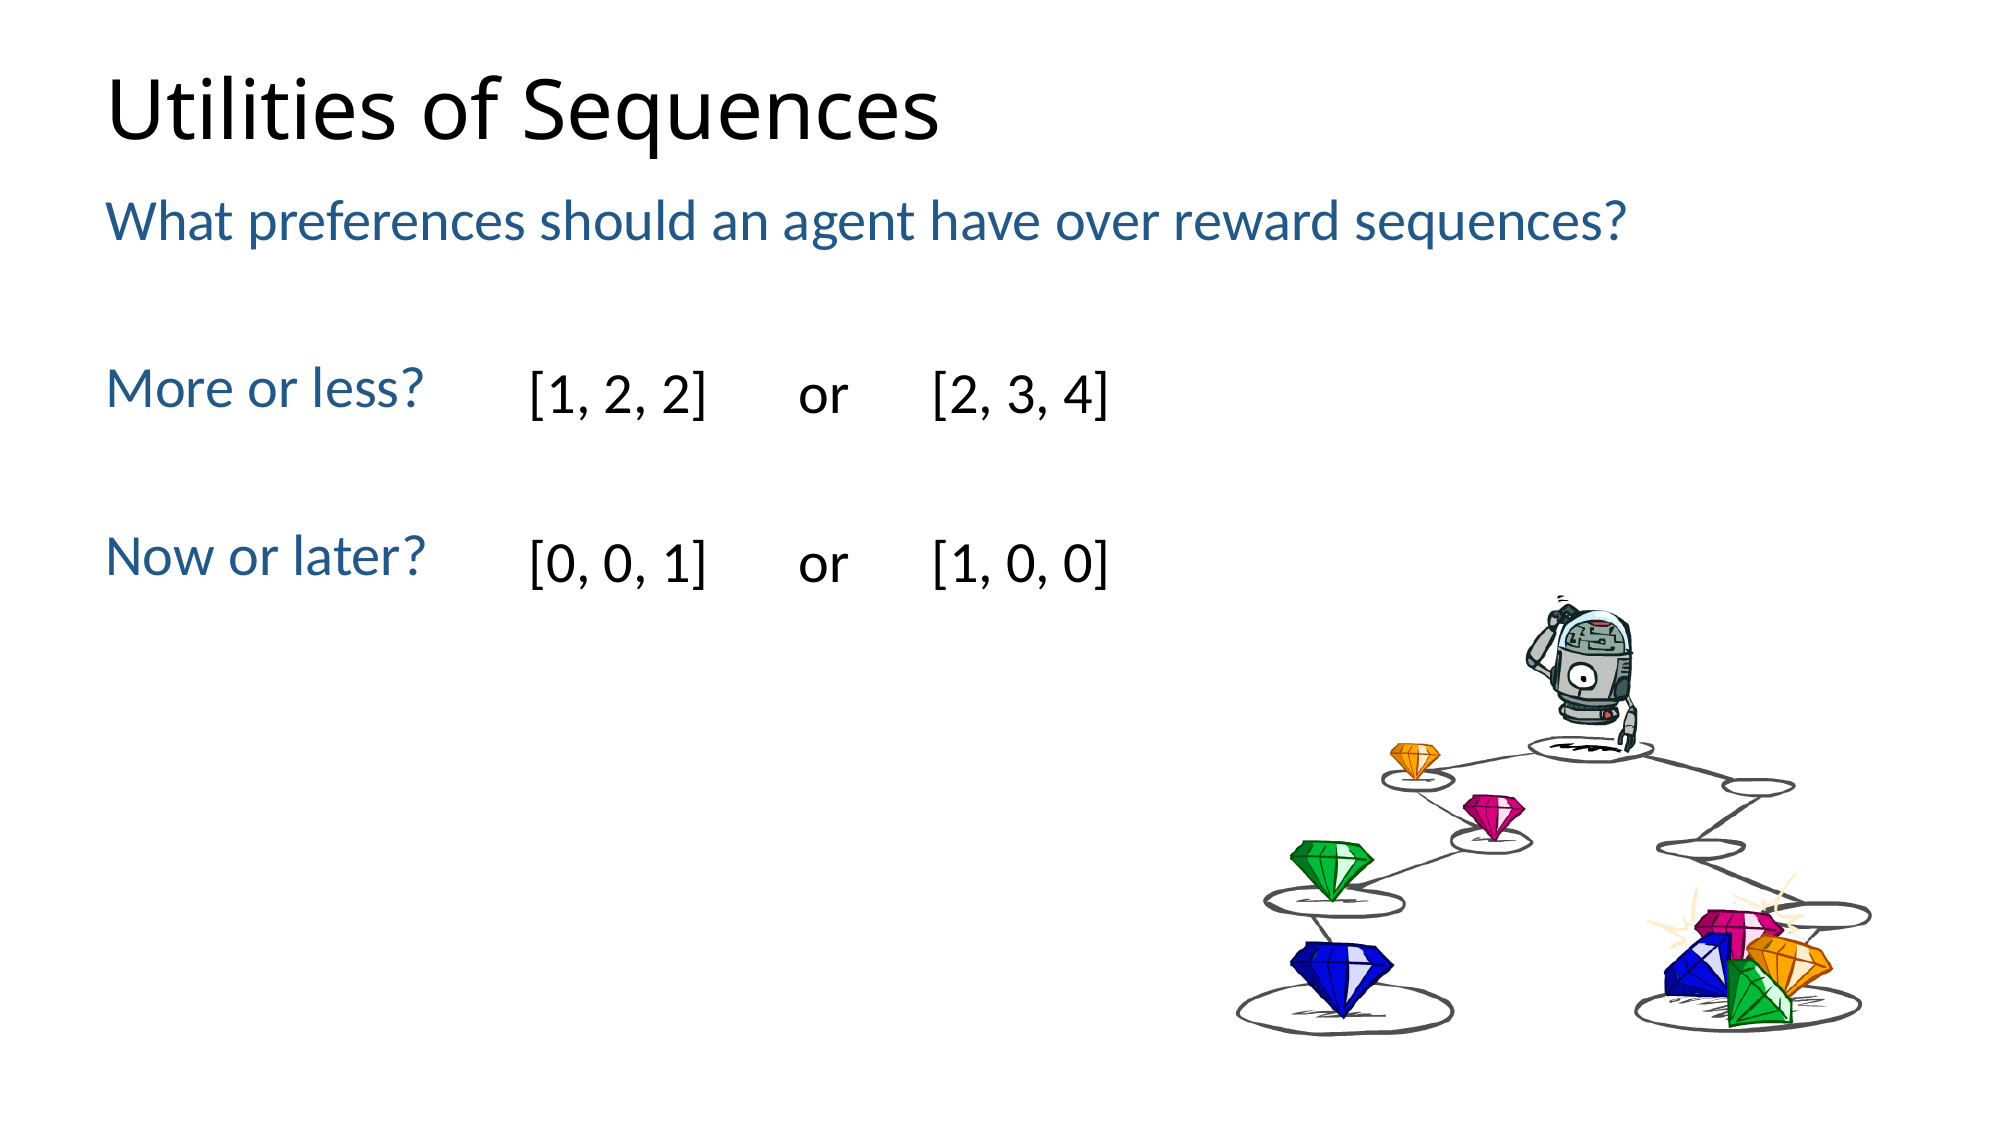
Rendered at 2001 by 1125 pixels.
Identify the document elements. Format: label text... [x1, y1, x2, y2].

text_box [2, 3, 4] [916, 348, 1126, 433]
list What preferences should an agent have over reward sequences? More or less? Now or later? [90, 182, 1816, 518]
title Utilities of Sequences [90, 60, 1816, 164]
picture [1199, 574, 1963, 1060]
text_box [1, 2, 2] [514, 348, 724, 433]
text_box [1, 0, 0] [916, 517, 1126, 602]
text_box or [770, 348, 865, 433]
text_box or [770, 517, 865, 602]
text_box [0, 0, 1] [514, 517, 724, 602]
